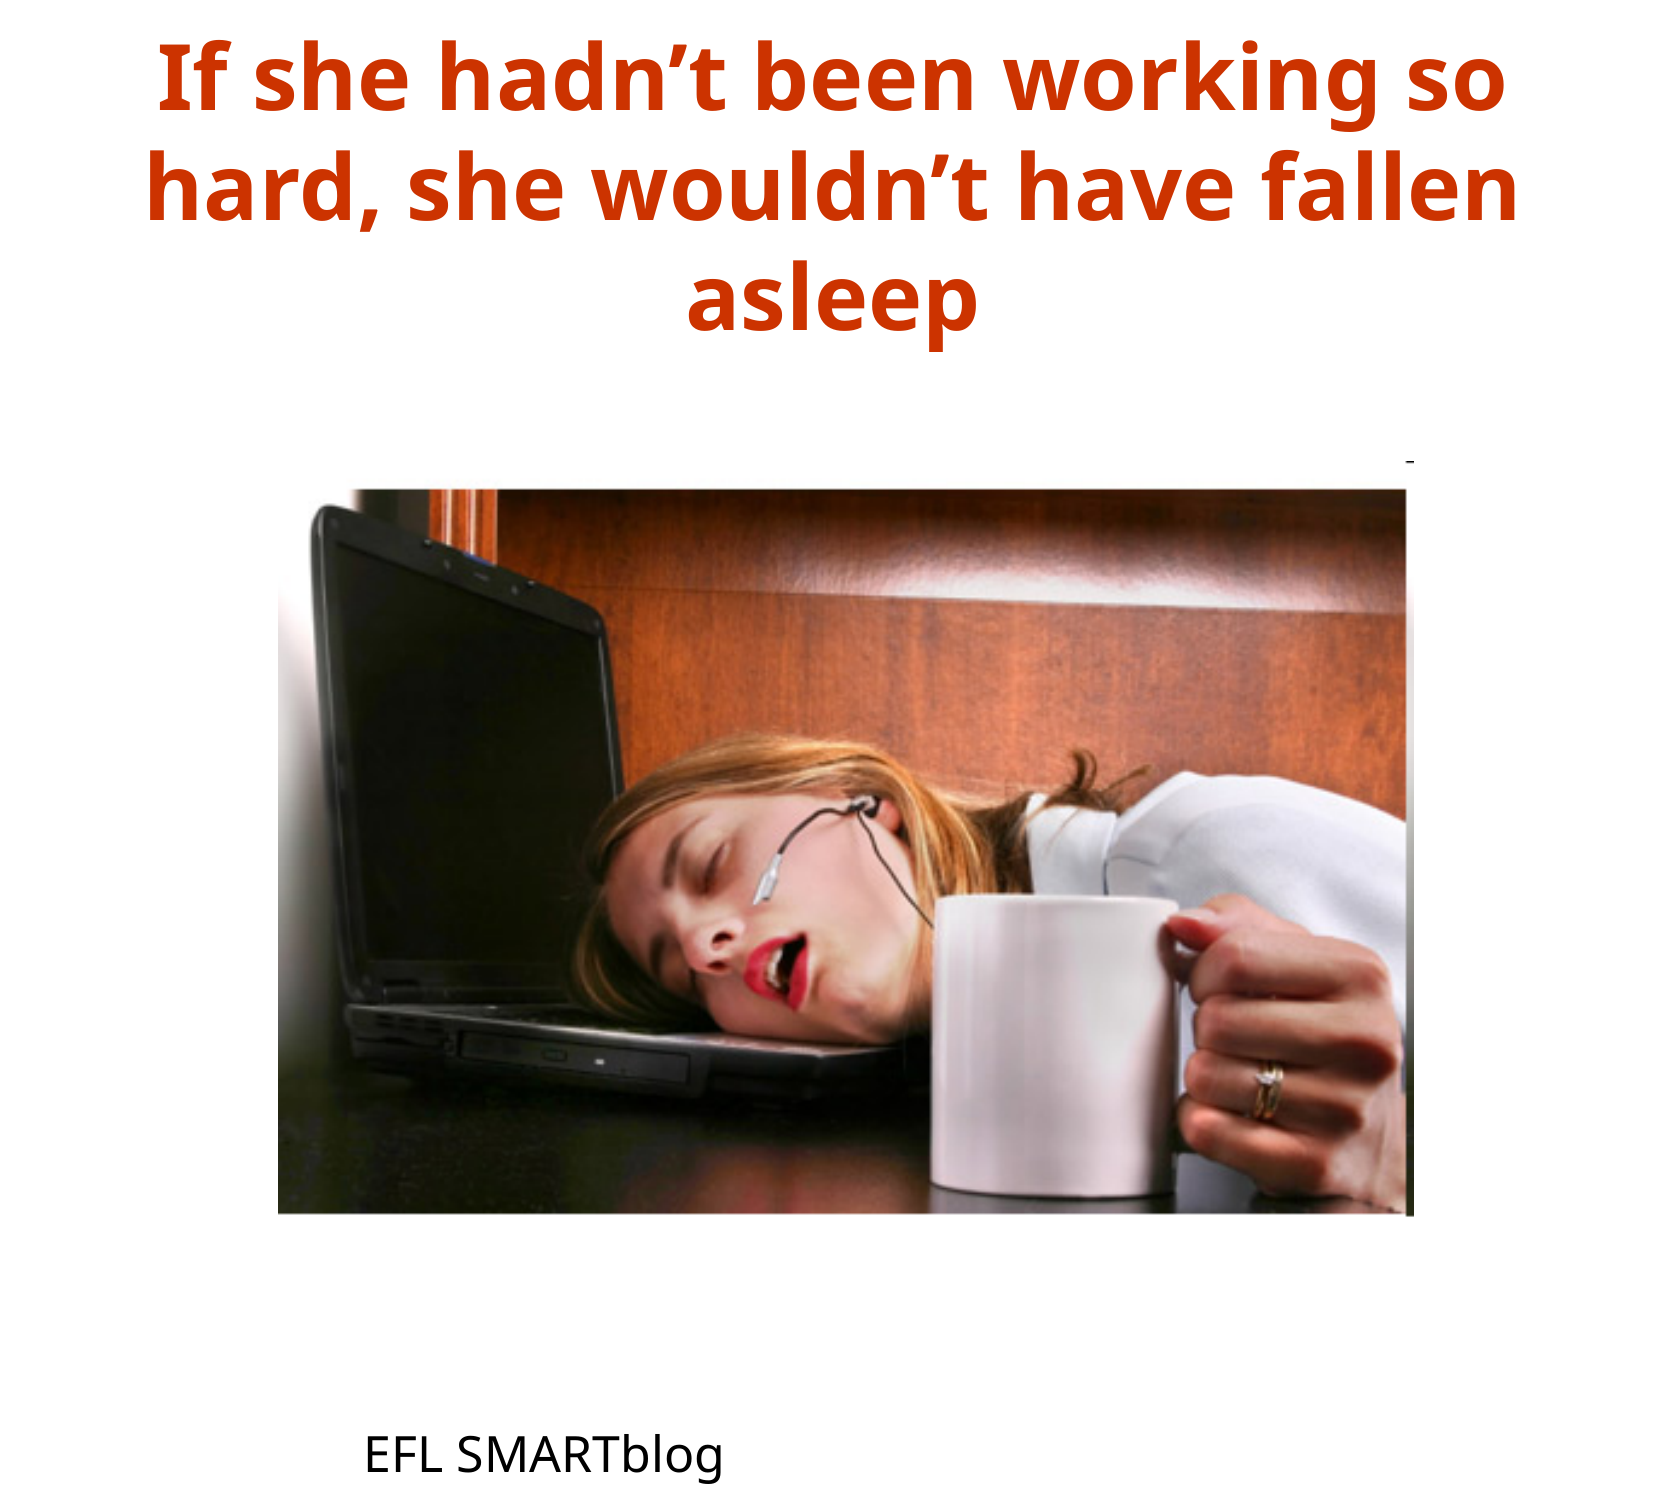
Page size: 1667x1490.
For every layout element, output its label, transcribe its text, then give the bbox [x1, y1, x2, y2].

picture [277, 460, 1414, 1246]
text_box EFL SMARTblog http://efllecturer.blogspot.com/ [348, 1414, 1369, 1490]
title If she hadn’t been working so hard, she wouldn’t have fallen asleep [83, 59, 1584, 308]
